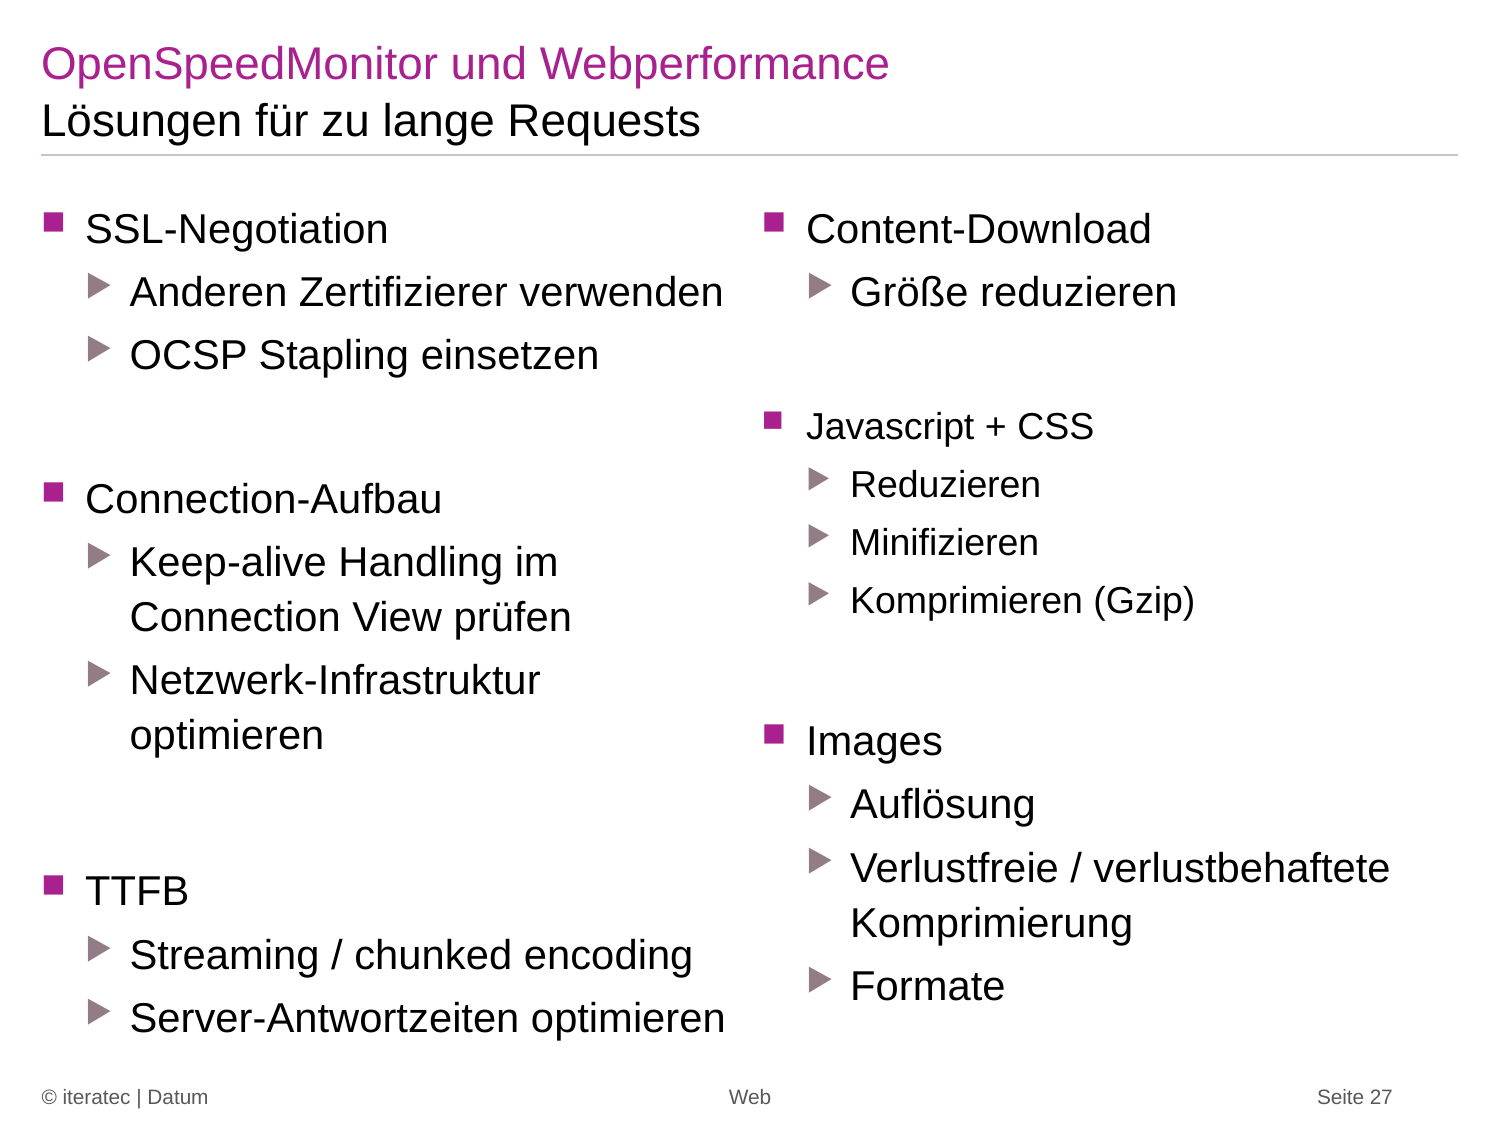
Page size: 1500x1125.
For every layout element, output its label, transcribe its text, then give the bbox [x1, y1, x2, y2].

list Content-Download Größe reduzieren Javascript + CSS Reduzieren Minifizieren Komprimieren (Gzip) Images Auflösung Verlustfreie / verlustbehaftete Komprimierung Formate [761, 196, 1459, 1036]
list SSL-Negotiation Anderen Zertifizierer verwenden OCSP Stapling einsetzen Connection-Aufbau Keep-alive Handling im Connection View prüfen Netzwerk-Infrastruktur optimieren TTFB Streaming / chunked encoding Server-Antwortzeiten optimieren [40, 196, 738, 1036]
title OpenSpeedMonitor und Webperformance [40, 30, 1459, 90]
slide_number Seite 27 [1316, 1083, 1458, 1109]
slide_number © iteratec | Datum [41, 1083, 278, 1109]
list Lösungen für zu lange Requests [40, 90, 1459, 144]
footer Web [605, 1083, 895, 1109]
